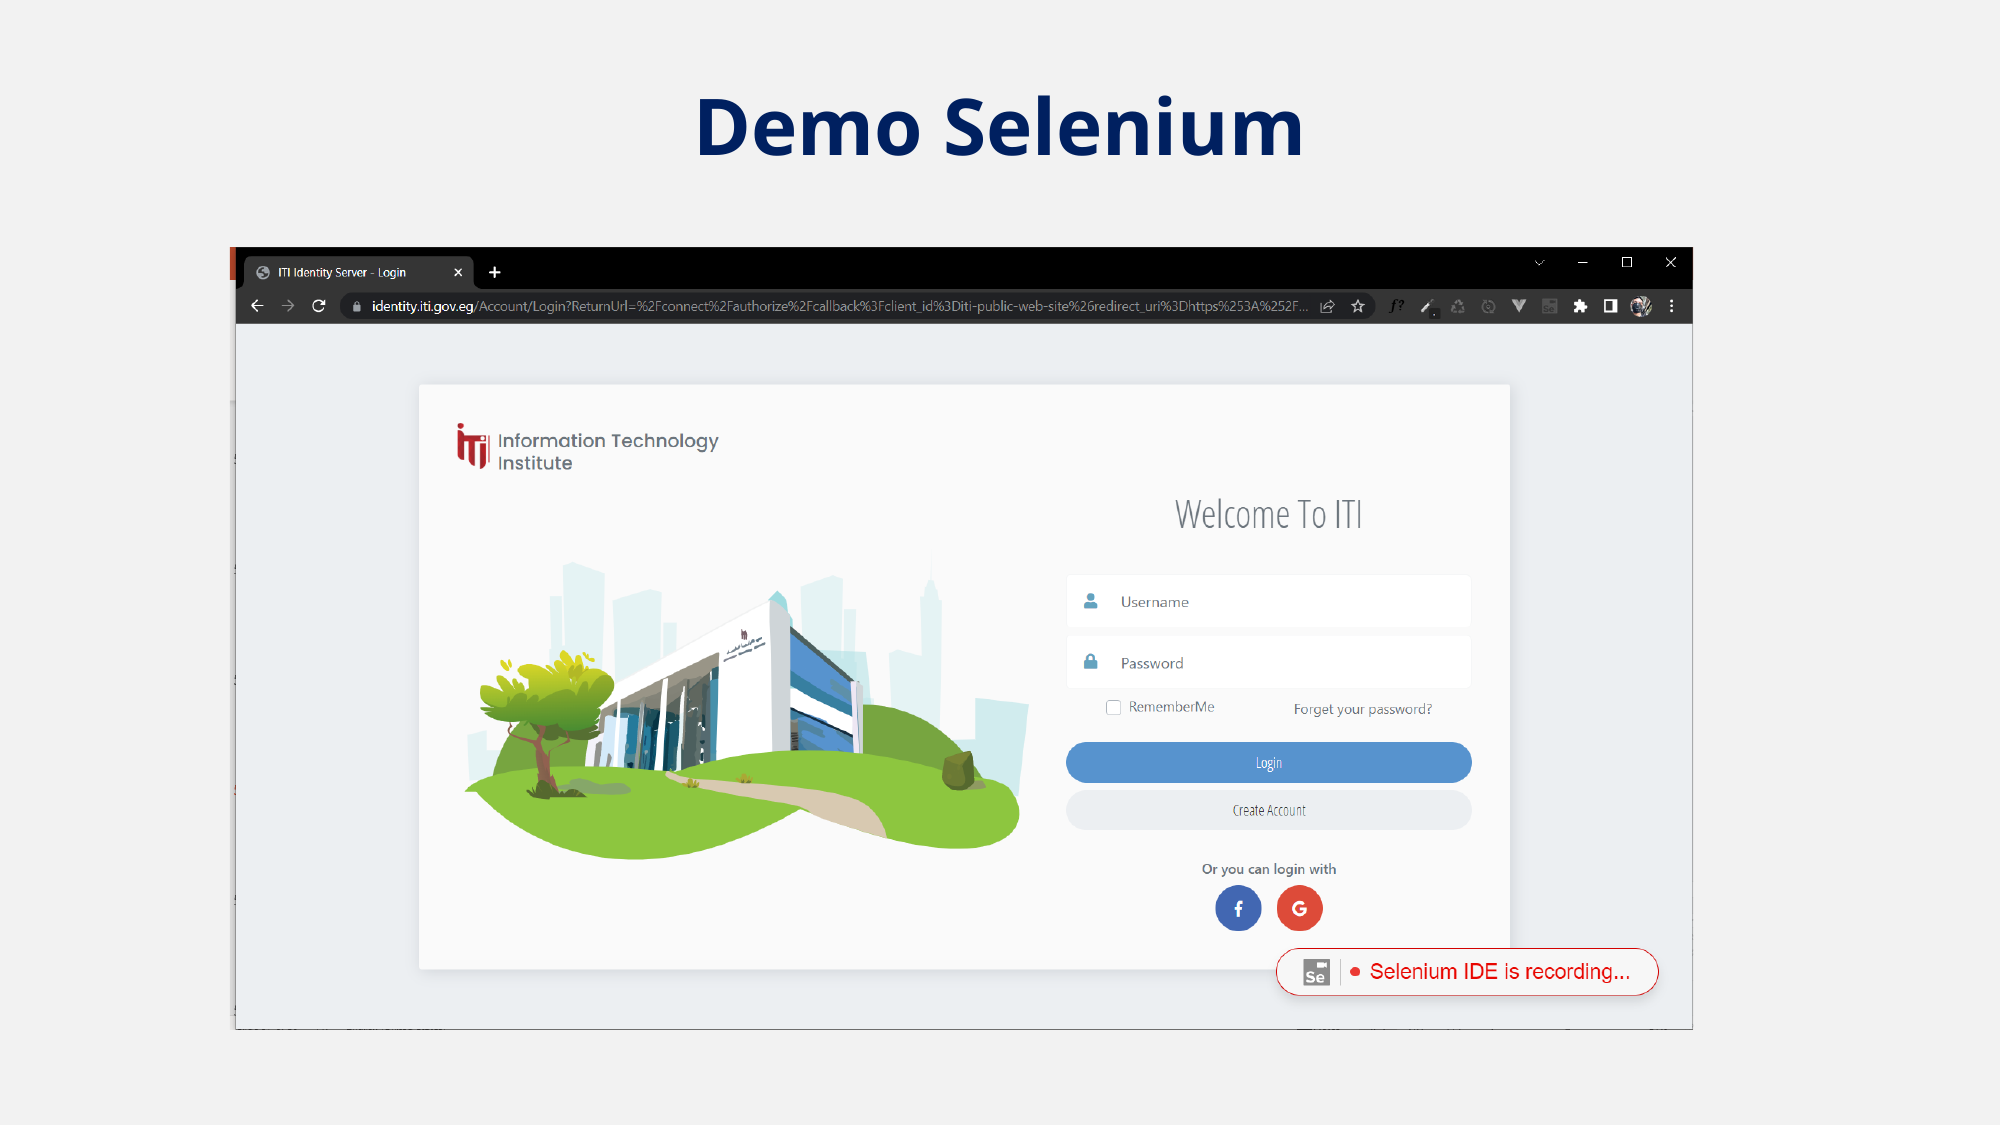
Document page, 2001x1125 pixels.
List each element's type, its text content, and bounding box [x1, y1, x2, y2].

picture [229, 247, 1694, 1030]
title Demo Selenium [68, 67, 1932, 193]
